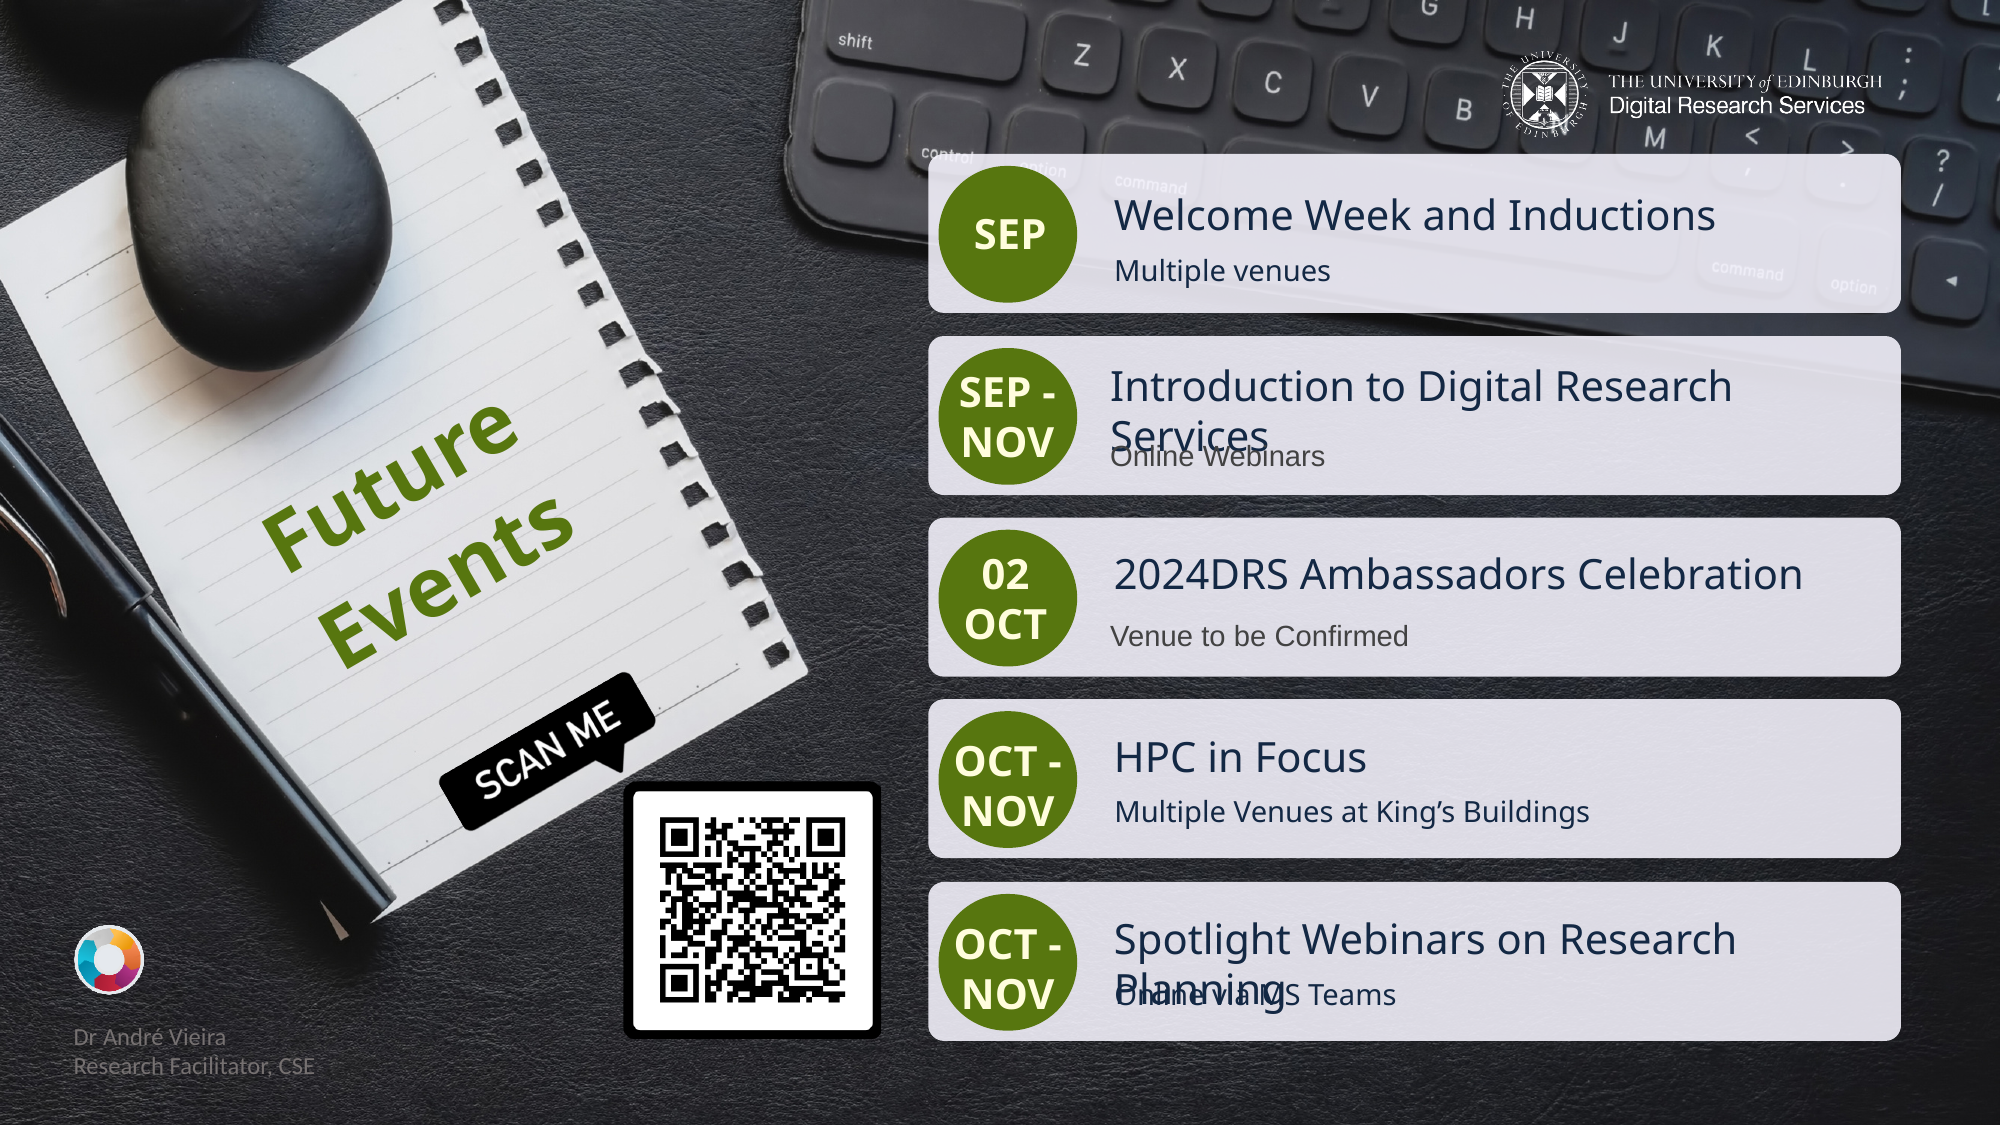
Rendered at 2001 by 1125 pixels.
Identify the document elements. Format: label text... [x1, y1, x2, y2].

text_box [938, 529, 1078, 667]
text_box [0, 0, 2000, 1125]
text_box Dr André Vieira Research Facilitator, CSE [58, 1013, 360, 1088]
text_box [928, 699, 1901, 859]
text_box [938, 165, 1078, 303]
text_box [928, 517, 1901, 677]
picture [46, 906, 173, 1013]
picture [442, 714, 882, 1039]
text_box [938, 348, 1078, 485]
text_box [938, 711, 1078, 848]
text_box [938, 893, 1078, 1031]
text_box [928, 153, 1901, 313]
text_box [928, 336, 1901, 495]
picture [1501, 50, 1883, 138]
text_box Future Events [140, 308, 696, 751]
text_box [928, 881, 1901, 1041]
